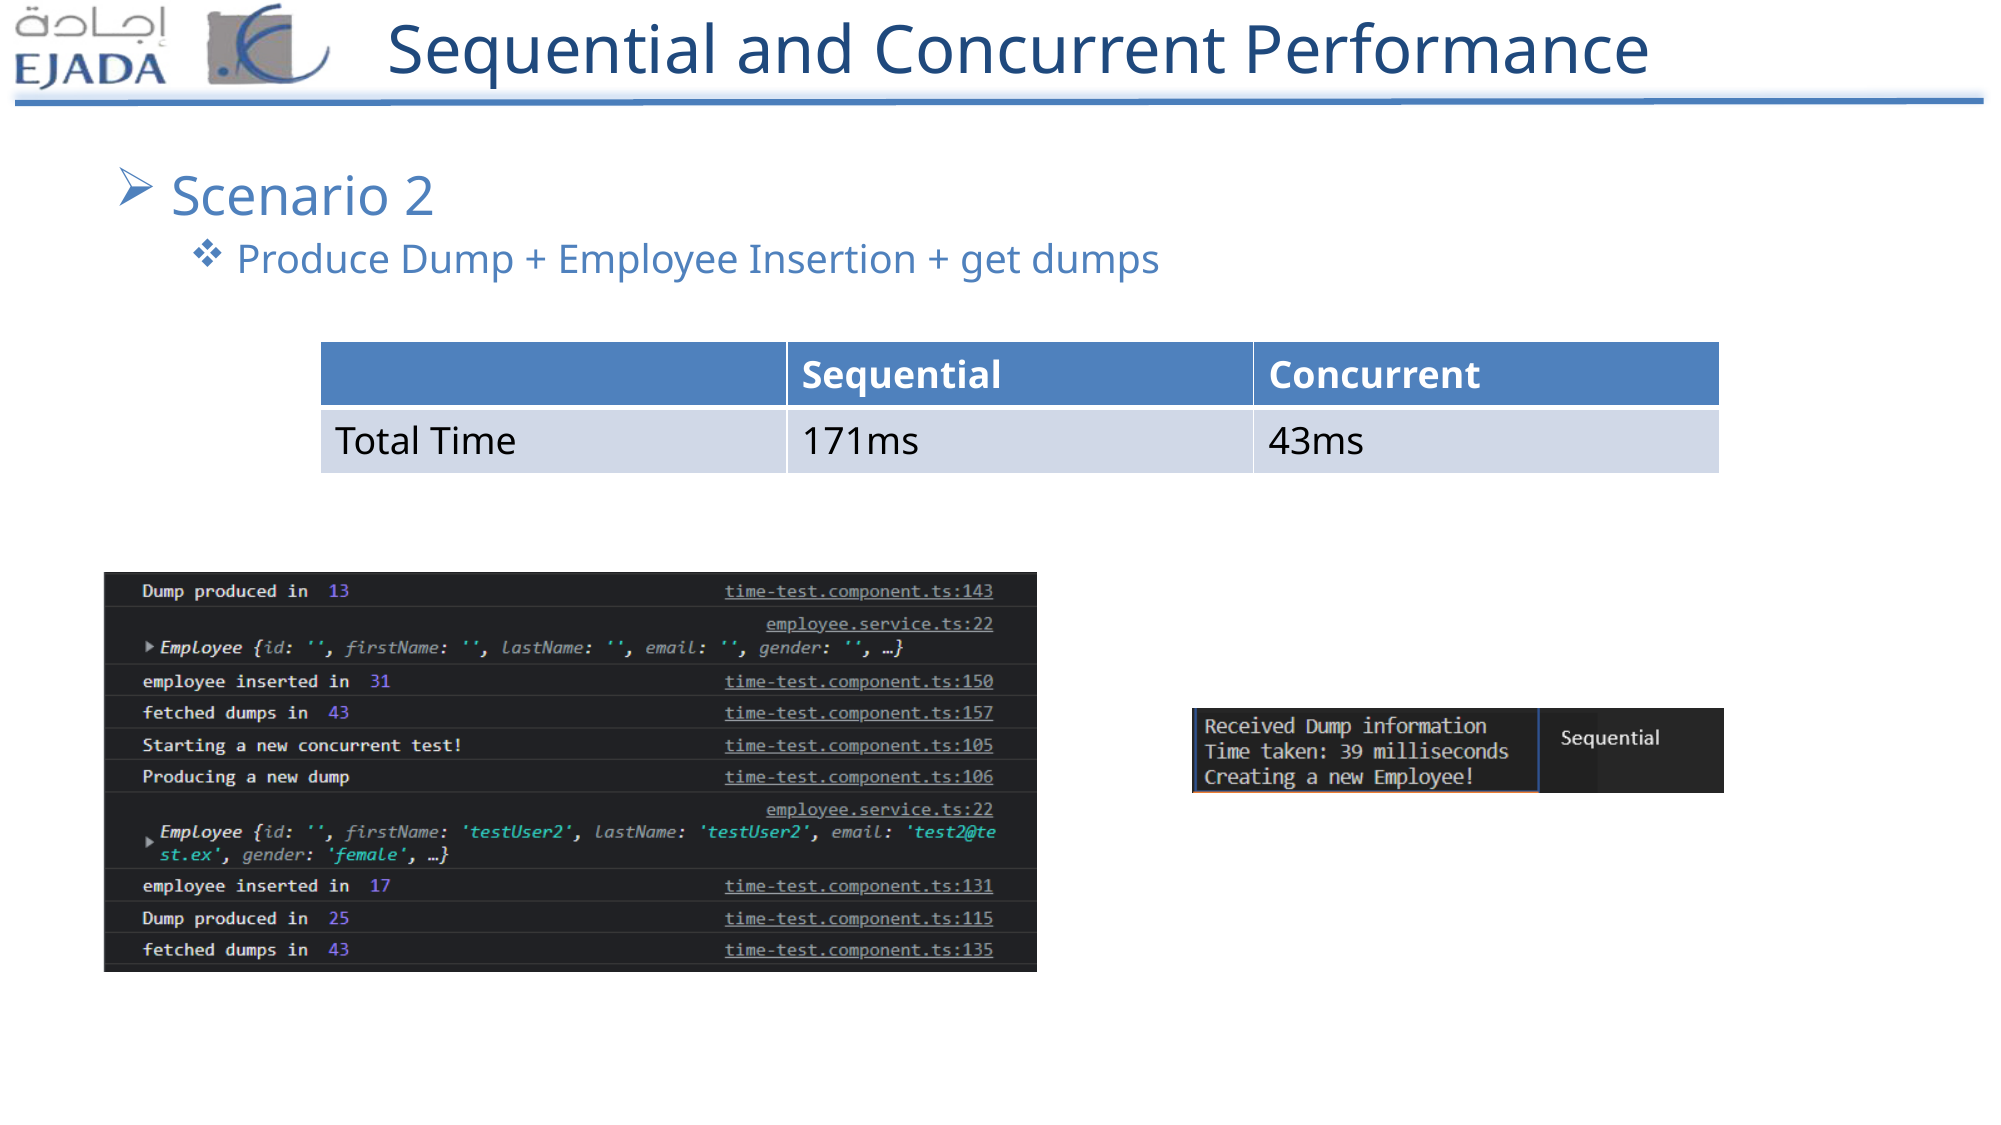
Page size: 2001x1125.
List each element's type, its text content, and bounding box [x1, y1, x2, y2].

picture [99, 572, 1037, 972]
table_header Concurrent [1254, 342, 1719, 405]
title Sequential and Concurrent Performance [254, 0, 1787, 109]
table_cell 43ms [1254, 410, 1719, 473]
table_header [321, 342, 786, 405]
table_cell 171ms [788, 410, 1253, 473]
table_cell Total Time [321, 410, 786, 473]
picture [1192, 708, 1725, 793]
picture [0, 0, 254, 103]
table_header Sequential [788, 342, 1253, 405]
list Scenario 2 Produce Dump + Employee Insertion + get dumps [99, 153, 1900, 1035]
